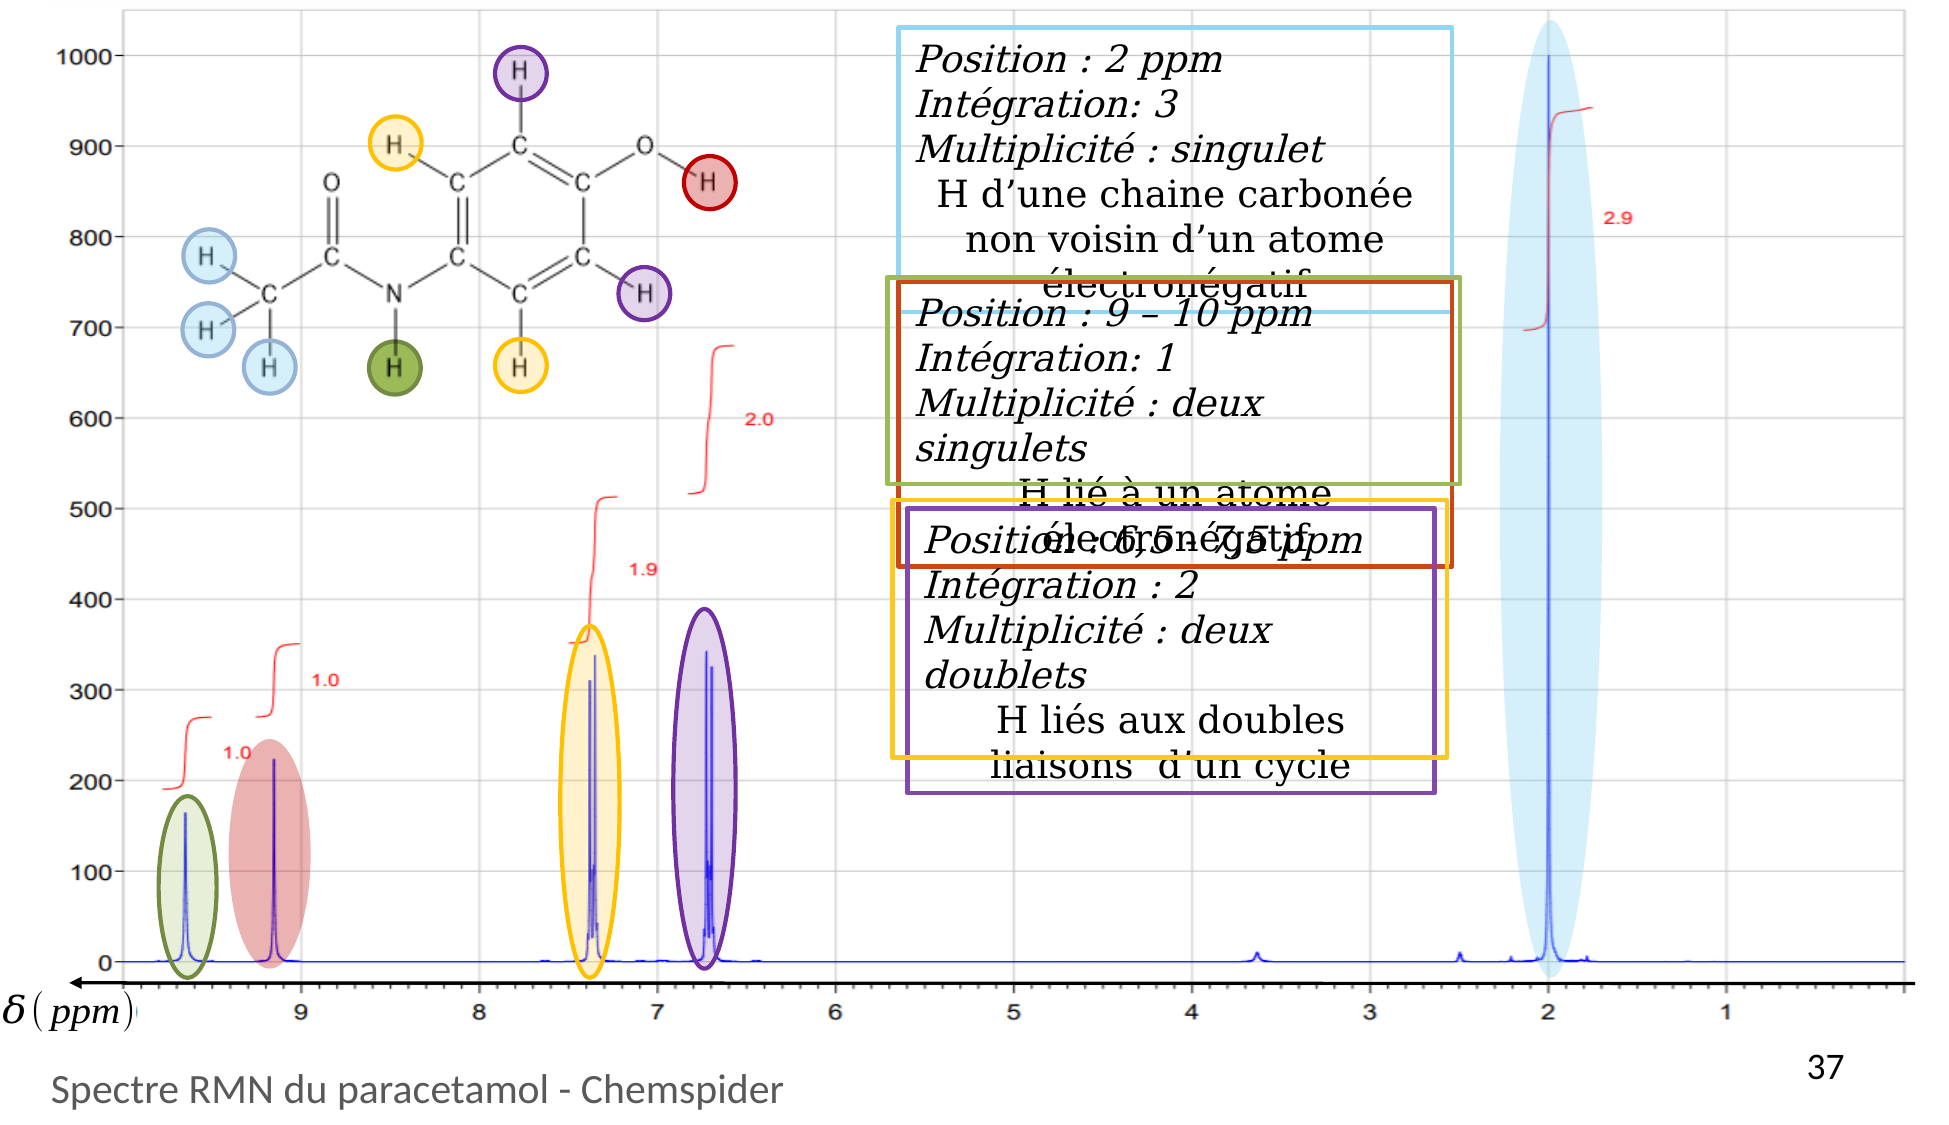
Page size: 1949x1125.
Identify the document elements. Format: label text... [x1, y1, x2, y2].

text_box Spectre RMN du paracetamol - Chemspider [36, 1053, 800, 1119]
picture [44, 0, 1916, 1035]
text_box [182, 46, 736, 400]
